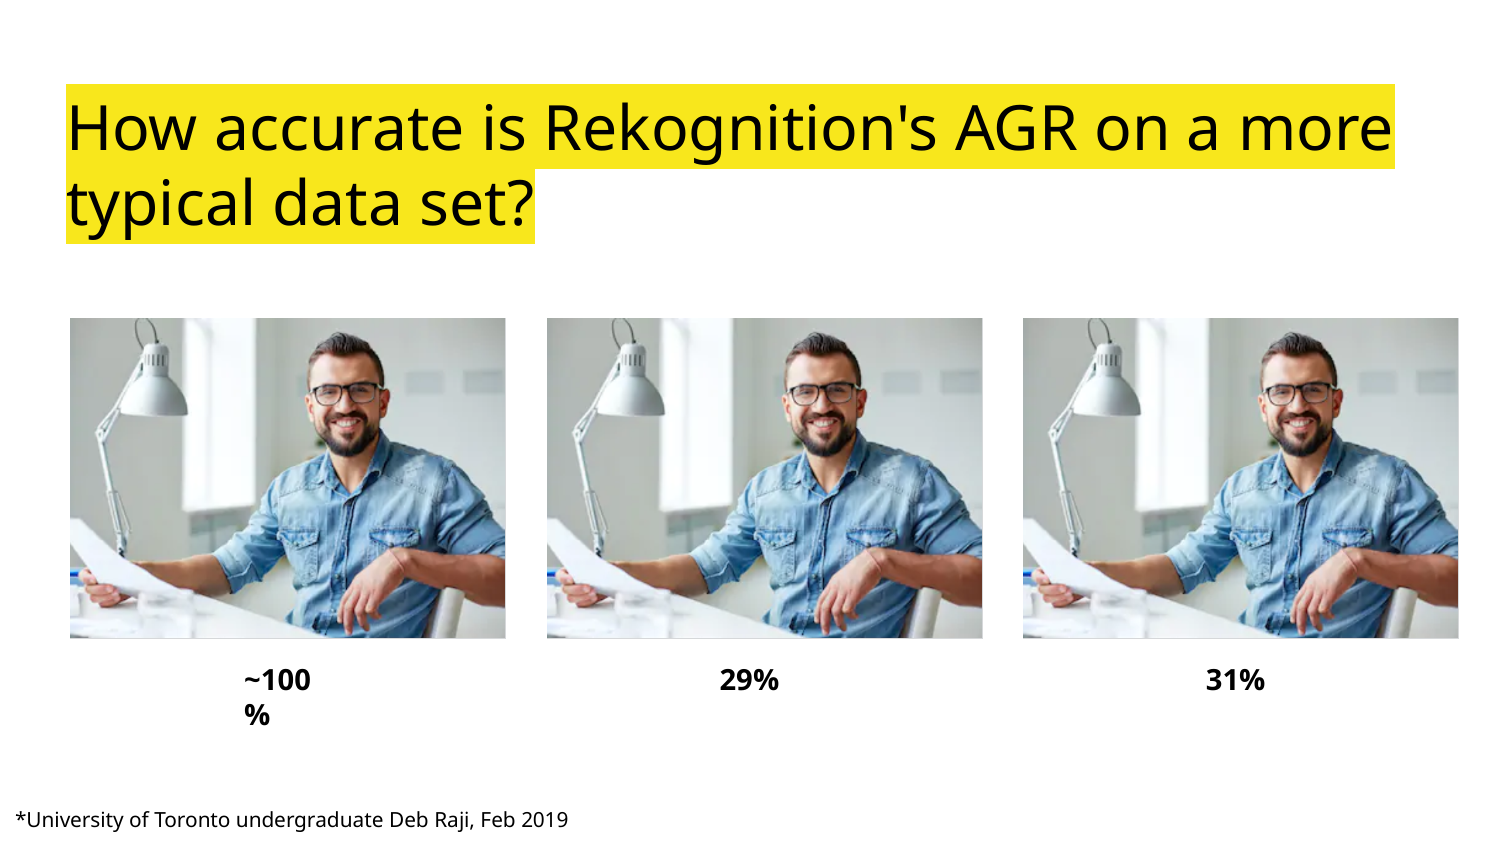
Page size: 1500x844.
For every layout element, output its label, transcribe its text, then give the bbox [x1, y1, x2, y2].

picture [70, 318, 507, 640]
text_box ~100% [229, 649, 348, 741]
text_box 29% [704, 650, 796, 741]
picture [547, 318, 984, 640]
picture [1023, 318, 1461, 640]
title How accurate is Rekognition's AGR on a more typical data set? [51, 72, 1449, 167]
text_box 31% [1190, 650, 1282, 741]
list *University of Toronto undergraduate Deb Raji, Feb 2019 [0, 787, 1398, 844]
